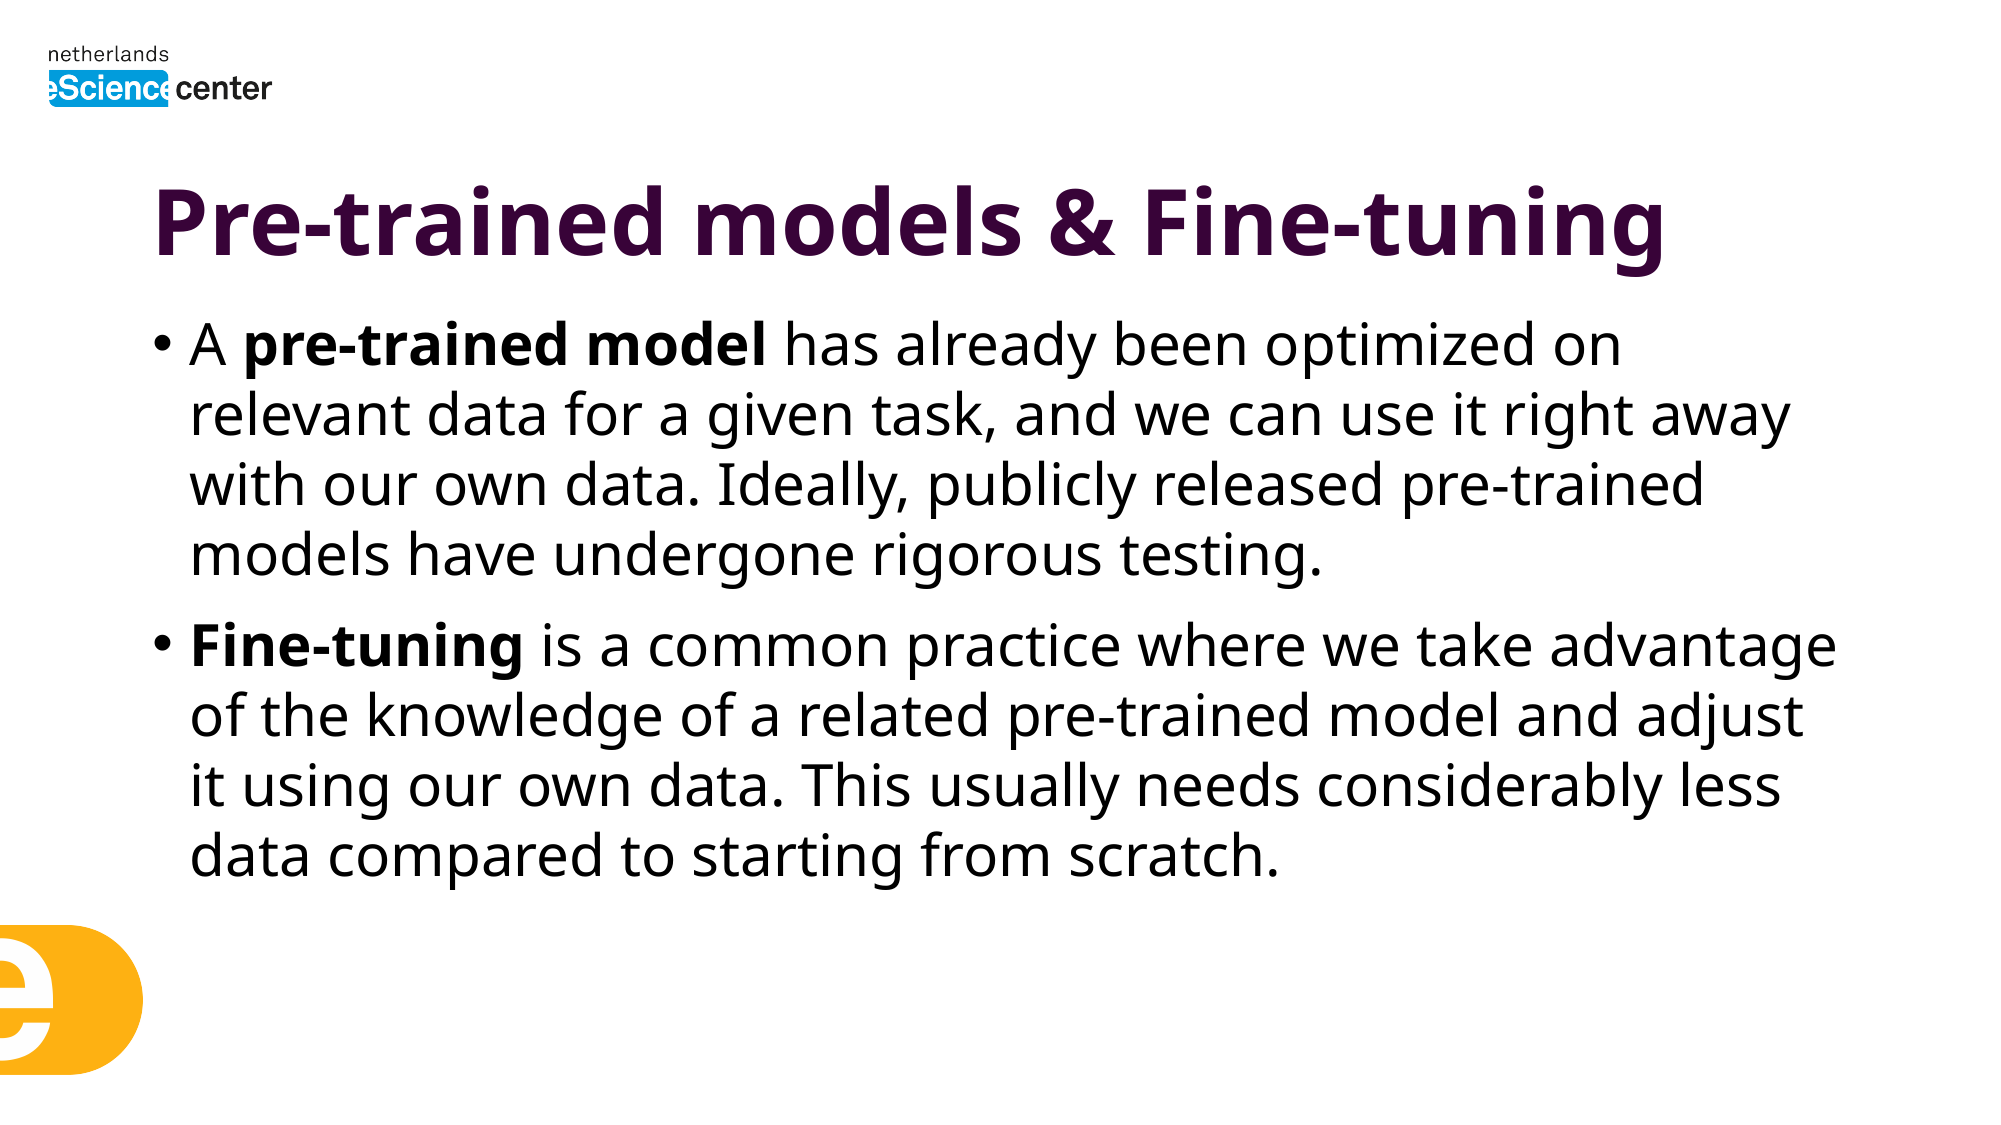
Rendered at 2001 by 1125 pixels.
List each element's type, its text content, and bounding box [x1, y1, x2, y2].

picture [17, 21, 295, 135]
title Pre-trained models & Fine-tuning [136, 151, 1863, 300]
picture [0, 925, 143, 1075]
list A pre-trained model has already been optimized on relevant data for a given task, and we can use it right away with our own data. Ideally, publicly released pre-trained models have undergone rigorous testing. Fine-tuning is a common practice where we take advantage of the knowledge of a related pre-trained model and adjust it using our own data. This usually needs considerably less data compared to starting from scratch. [137, 300, 1863, 1014]
